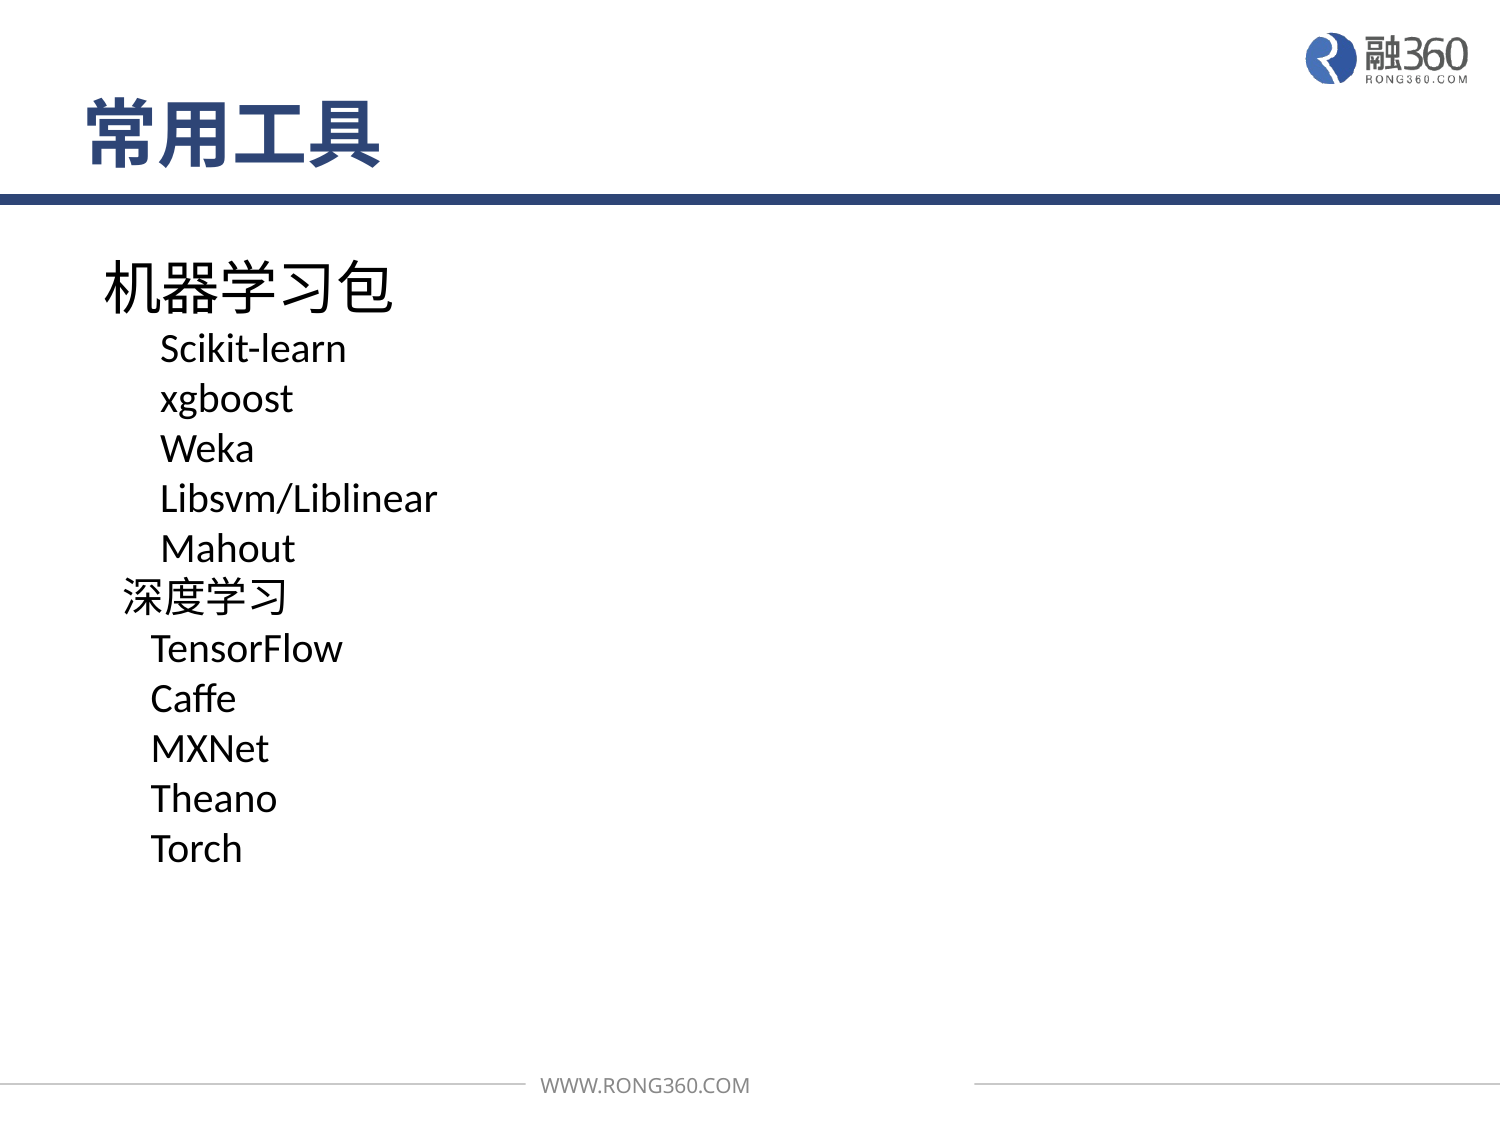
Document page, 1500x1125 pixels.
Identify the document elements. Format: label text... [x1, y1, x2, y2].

picture [1305, 32, 1468, 77]
title 常用工具 [0, 77, 1500, 185]
text_box 机器学习包 Scikit-learn xgboost Weka Libsvm/Liblinear Mahout 深度学习 TensorFlow Caffe MXNet Theano Torch [88, 243, 1247, 879]
